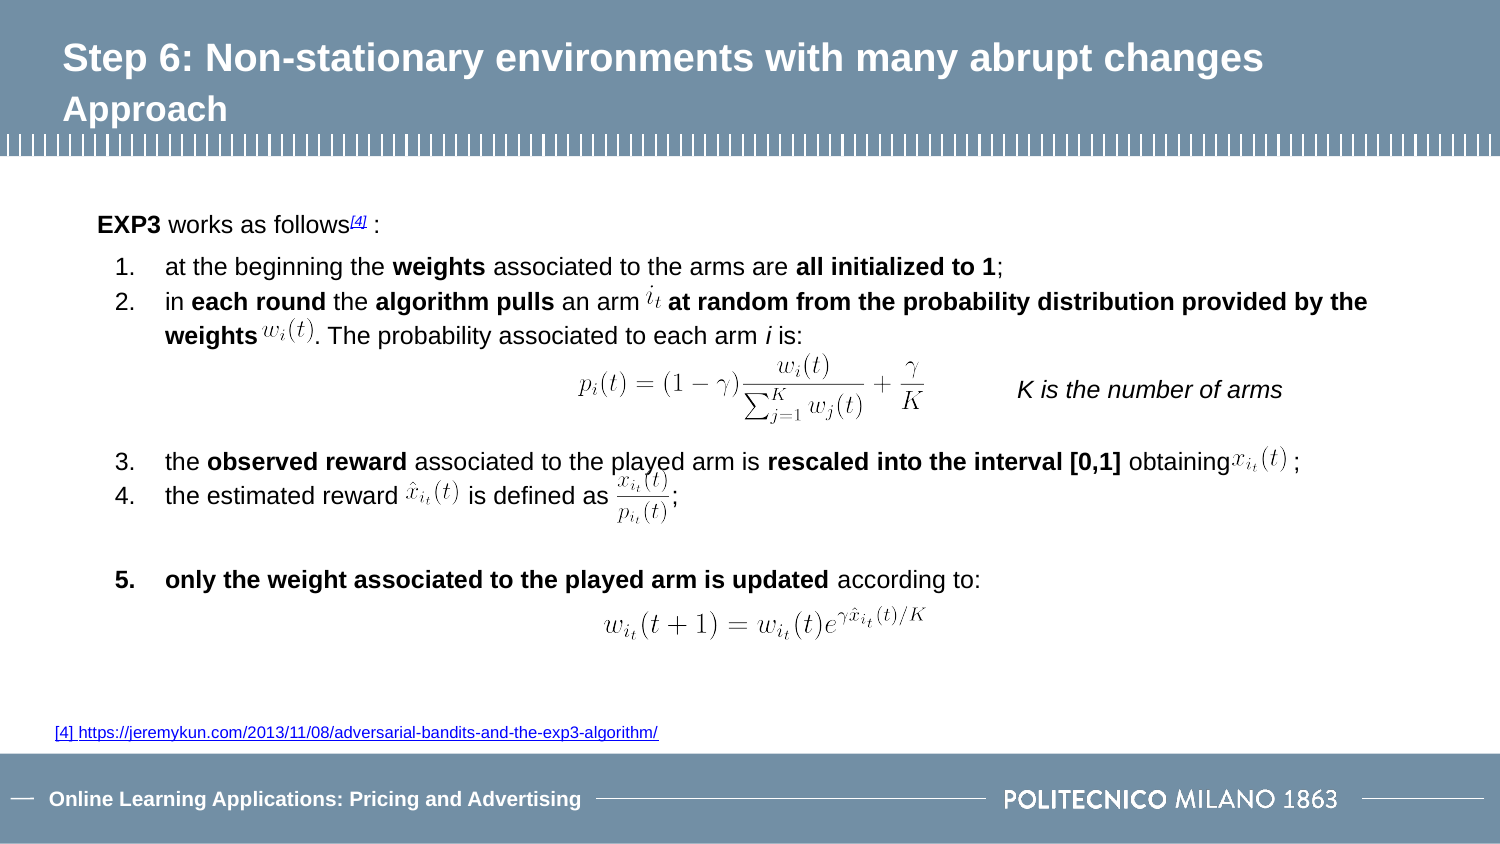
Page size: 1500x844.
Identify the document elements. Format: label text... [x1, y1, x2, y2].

picture [616, 469, 669, 524]
text_box K is the number of arms [1002, 354, 1374, 424]
picture [261, 318, 313, 344]
list EXP3 works as follows[4] : at the beginning the weights associated to the arms are all initialized to 1; in each round the algorithm pulls an arm at random from the probability distribution provided by the weights . The probability associated to each arm i is: the observed reward associated to the played arm is rescaled into the interval [0,1] obtaining ; the estimated reward is defined as ; only the weight associated to the played arm is updated according to: [75, 196, 1455, 754]
picture [645, 285, 661, 309]
picture [578, 353, 925, 424]
text_box [4] https://jeremykun.com/2013/11/08/adversarial-bandits-and-the-exp3-algorithm/ [39, 722, 1208, 742]
title Step 6: Non-stationary environments with many abrupt changes Approach [47, 17, 1455, 121]
picture [999, 780, 1342, 817]
picture [1231, 446, 1287, 472]
picture [406, 479, 459, 505]
picture [603, 606, 926, 641]
